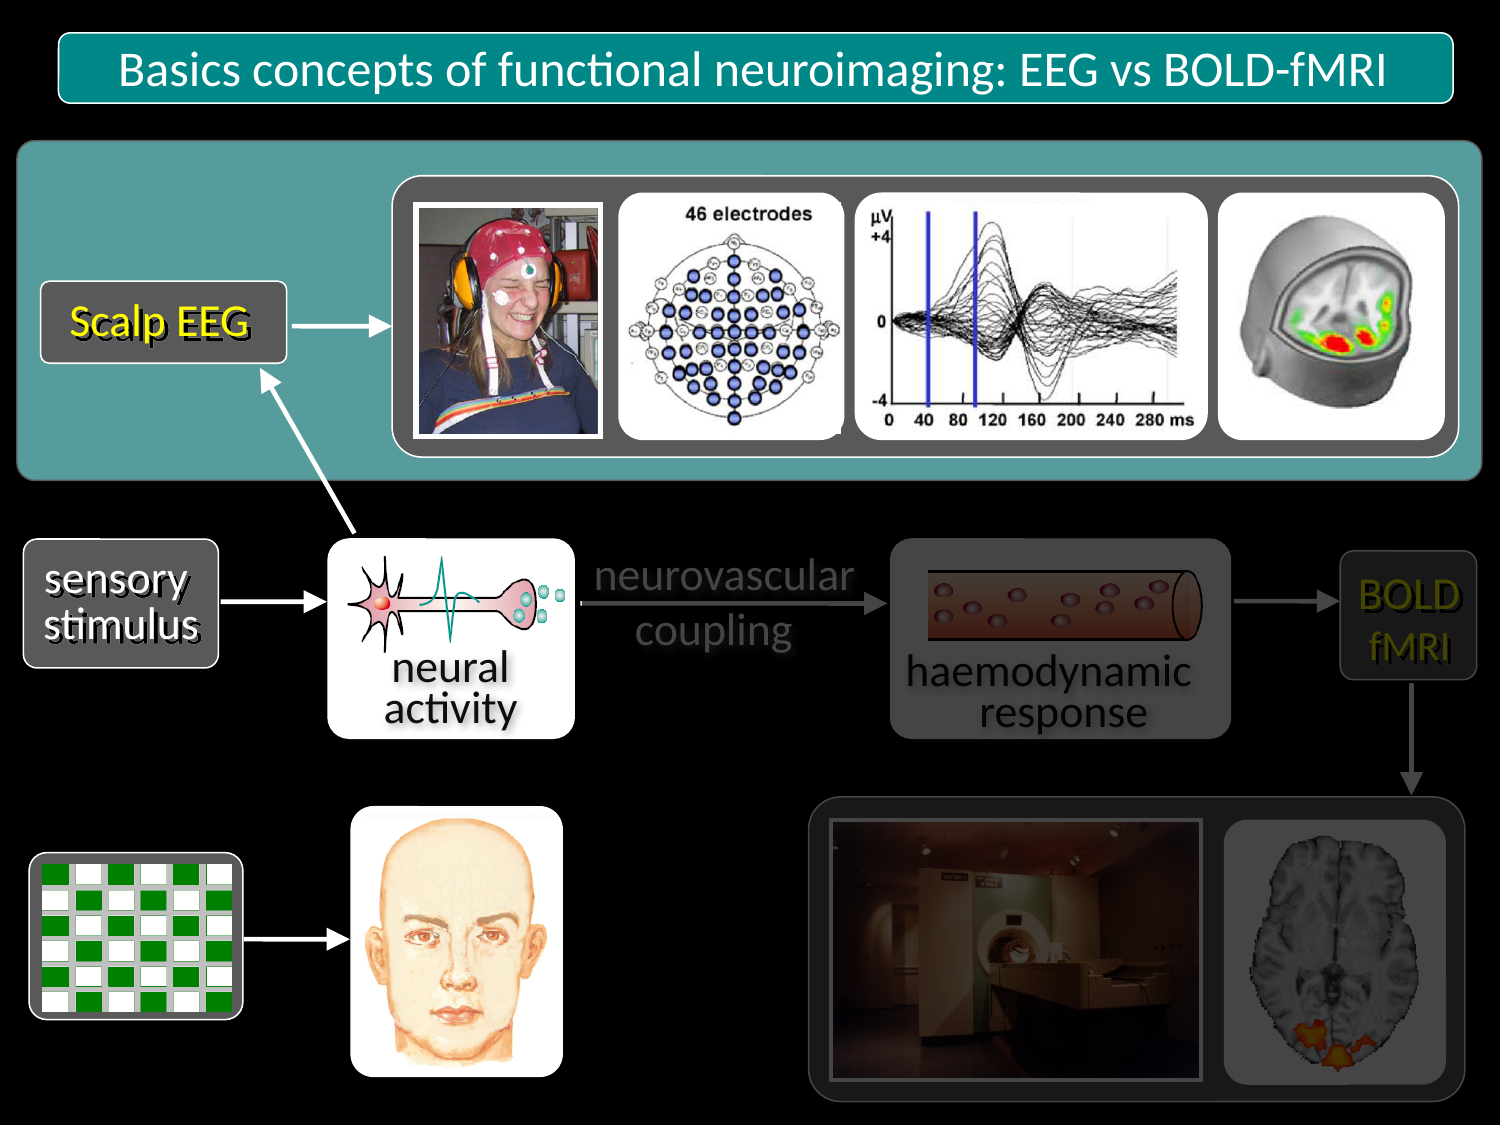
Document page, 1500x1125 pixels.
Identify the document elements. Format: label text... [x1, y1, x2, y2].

picture [418, 207, 598, 278]
text_box [16, 140, 1482, 469]
picture [869, 198, 1195, 278]
text_box [58, 32, 97, 104]
text_box [855, 193, 1208, 277]
text_box [1403, 32, 1454, 104]
text_box [392, 175, 1459, 277]
picture [625, 202, 842, 278]
text_box [623, 193, 838, 203]
text_box Basics concepts of functional neuroimaging: EEG vs BOLD-fMRI [97, 30, 1403, 109]
text_box [581, 492, 1500, 1114]
picture [1233, 206, 1423, 278]
text_box [1218, 193, 1445, 277]
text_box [23, 278, 1487, 1077]
